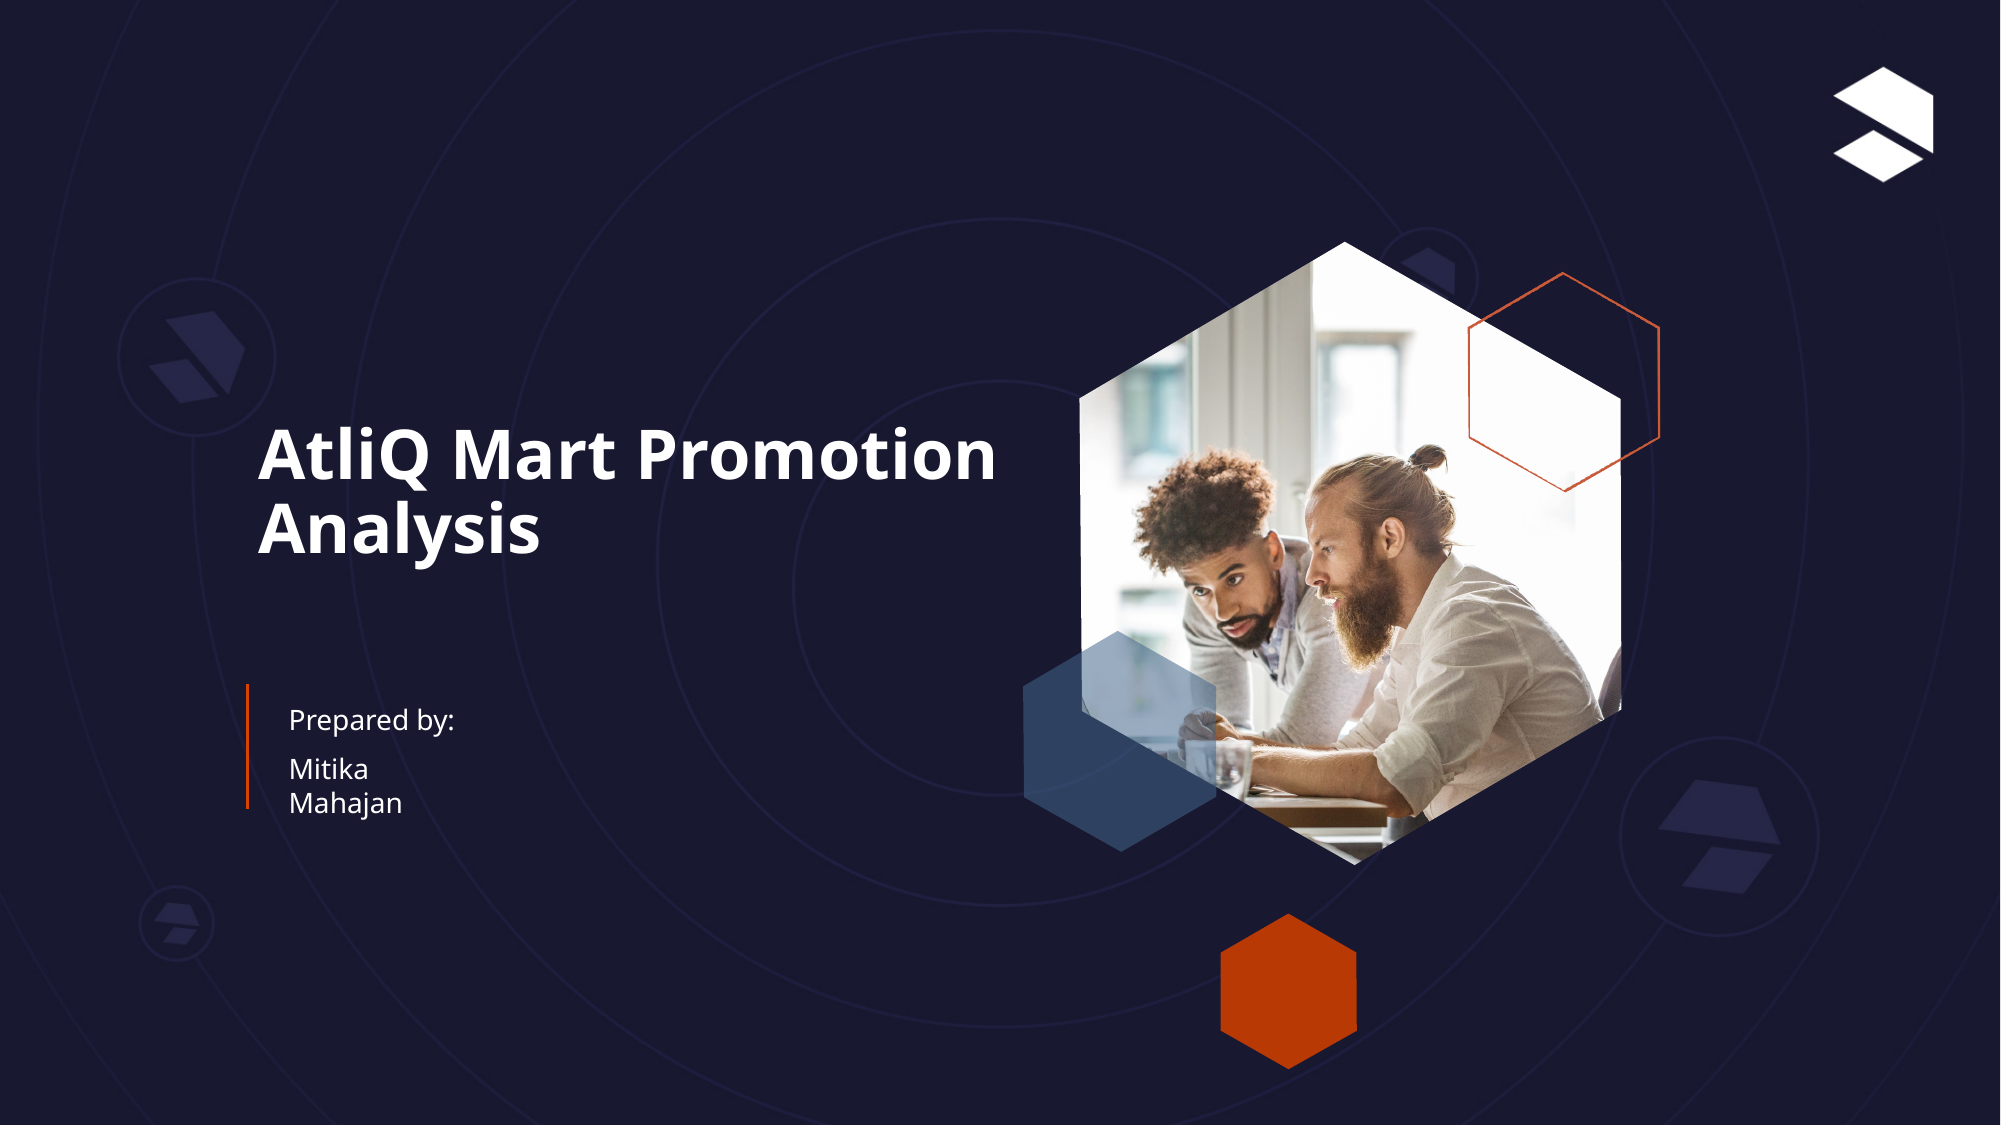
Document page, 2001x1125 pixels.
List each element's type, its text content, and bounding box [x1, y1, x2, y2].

list Prepared by: Mitika Mahajan [273, 694, 505, 789]
picture [0, 0, 2001, 1125]
title AtliQ Mart Promotion Analysis [243, 325, 1079, 664]
